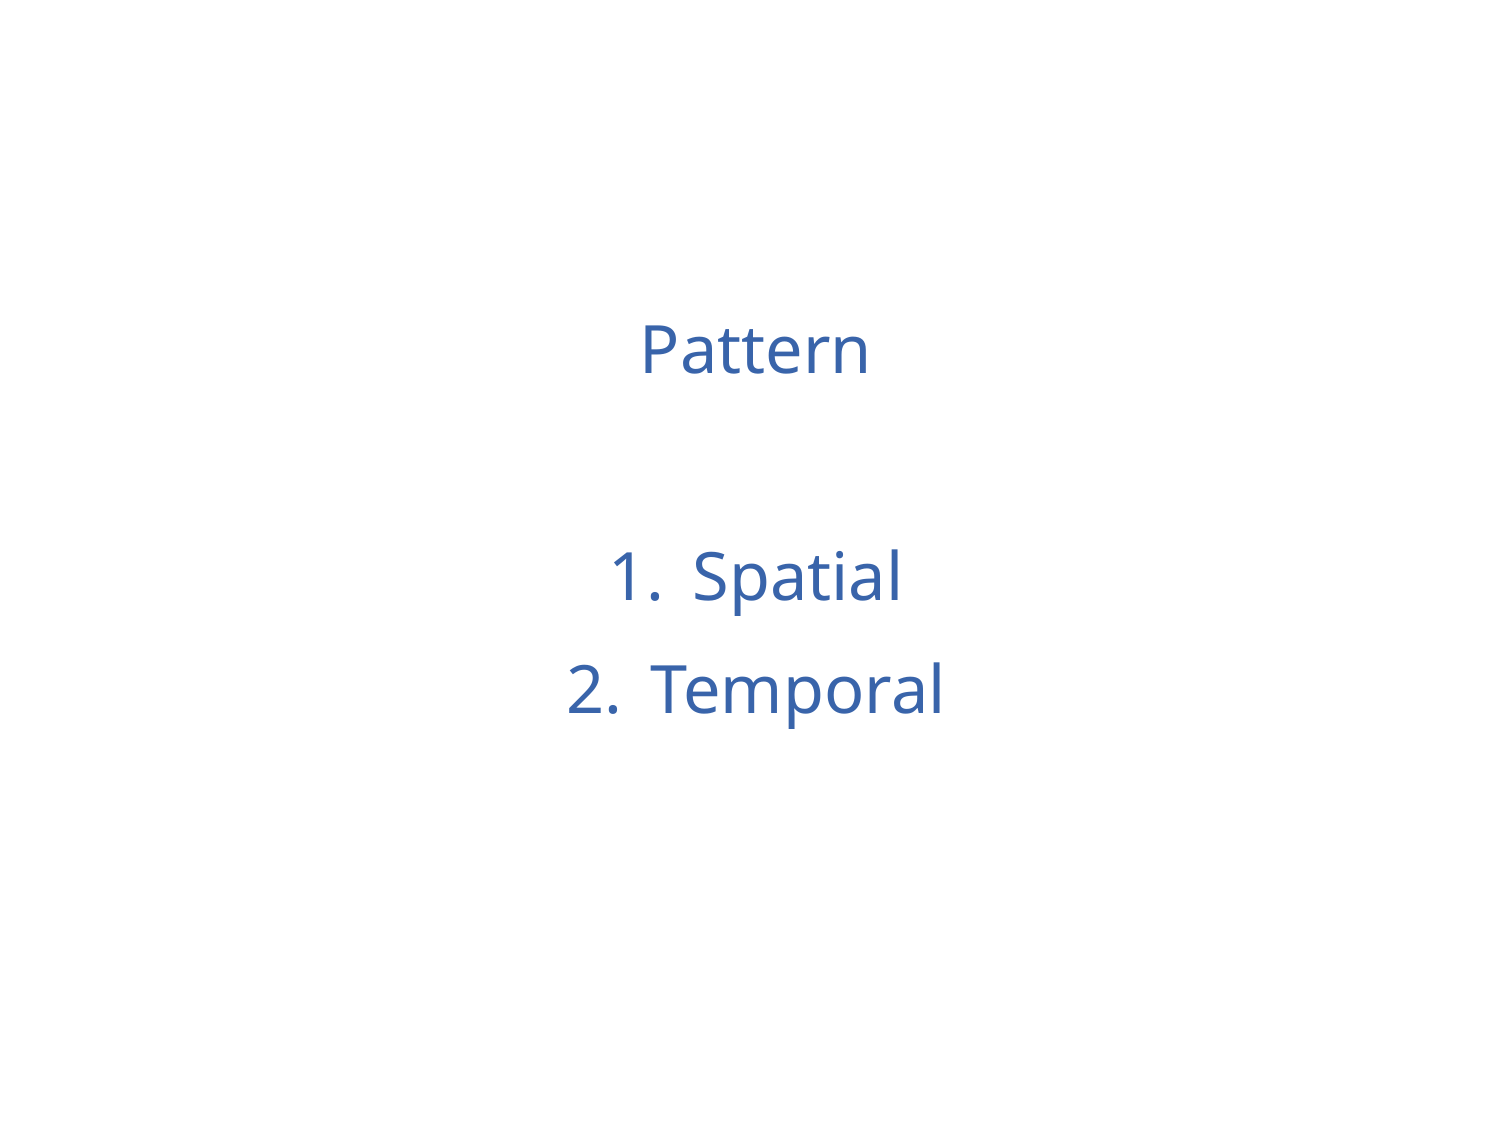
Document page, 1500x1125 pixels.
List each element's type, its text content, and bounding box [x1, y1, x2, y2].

text_box Pattern Spatial Temporal [49, 299, 1463, 735]
